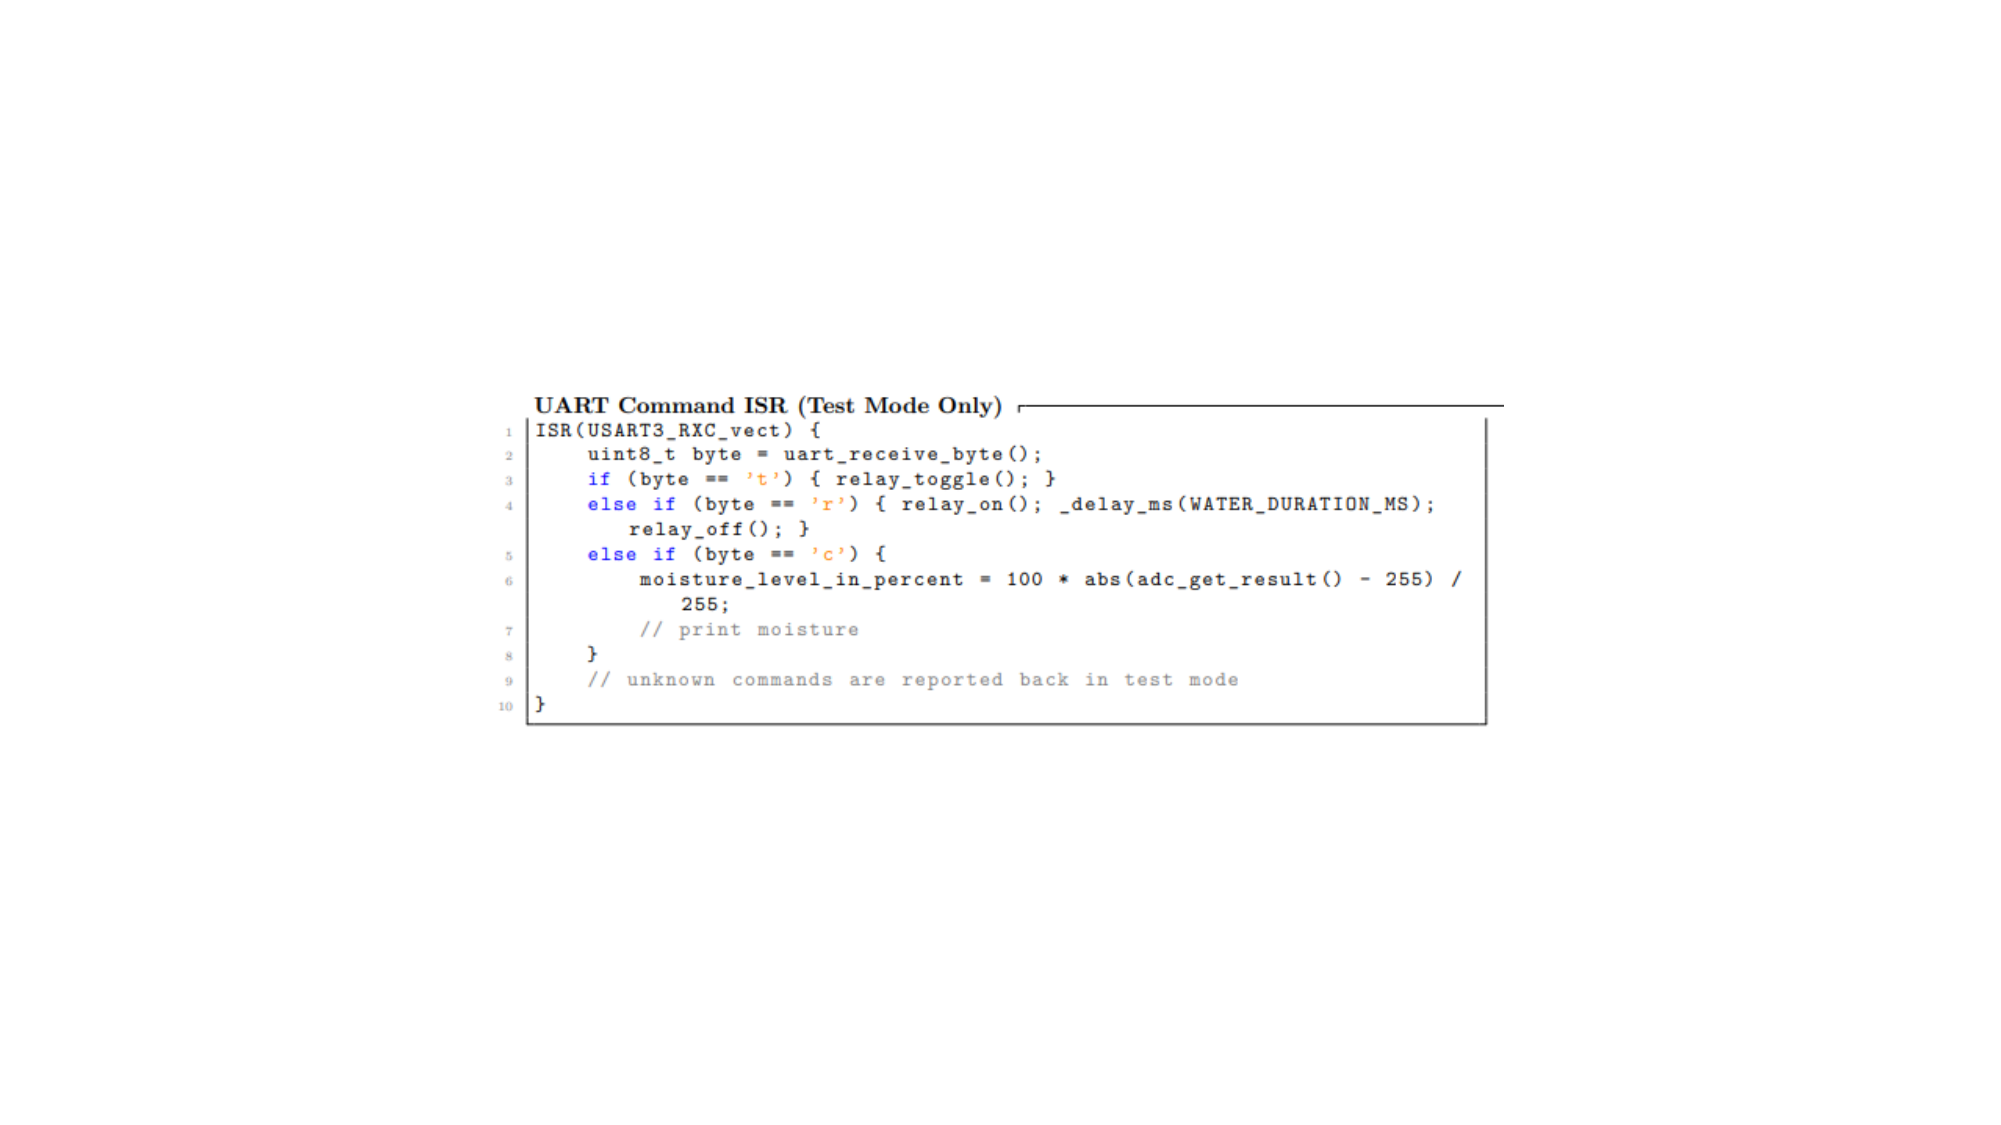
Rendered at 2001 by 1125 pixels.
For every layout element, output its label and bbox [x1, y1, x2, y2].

picture [496, 385, 1504, 740]
